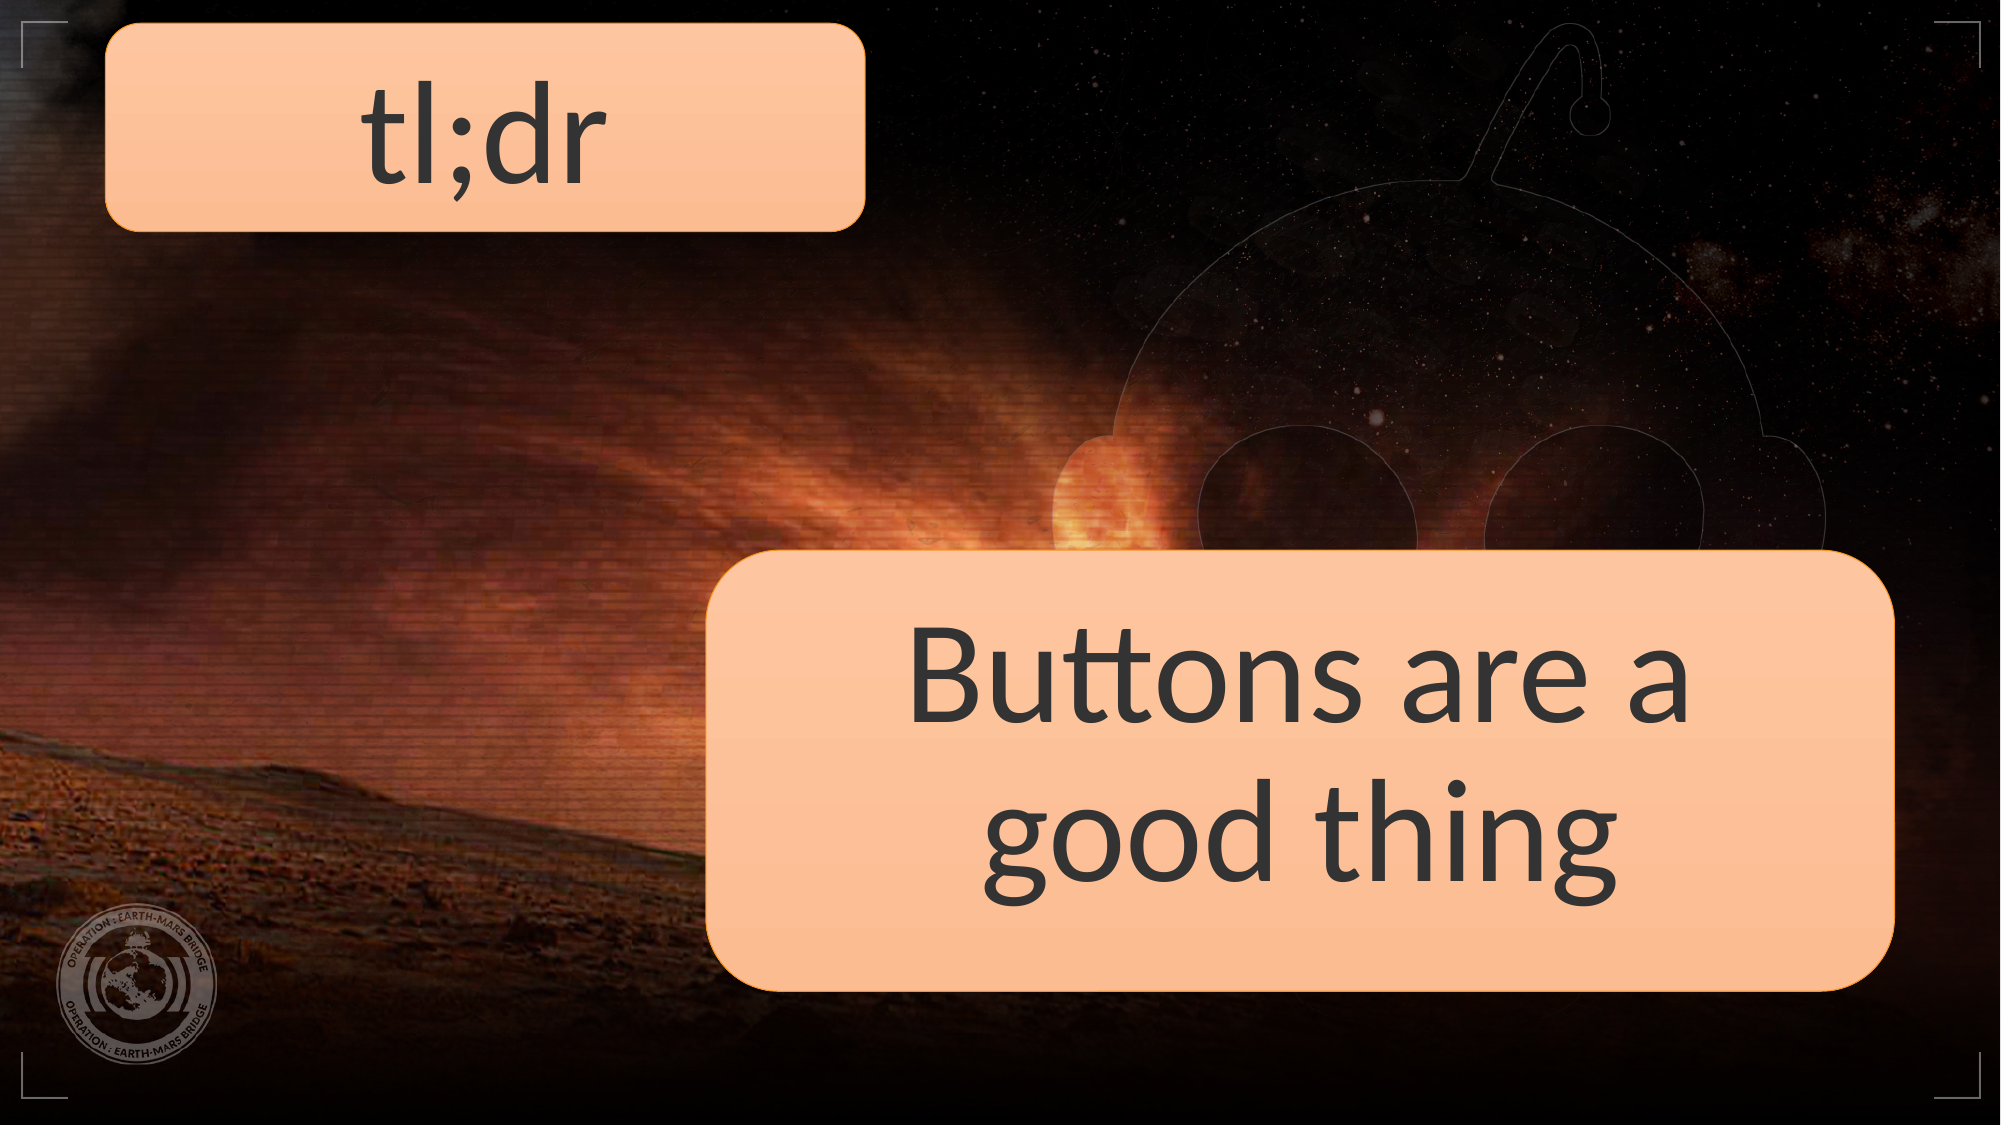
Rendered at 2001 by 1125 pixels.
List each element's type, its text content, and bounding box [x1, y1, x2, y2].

text_box tl;dr [104, 22, 866, 233]
text_box Buttons are a good thing [705, 549, 1896, 992]
picture [0, 0, 2001, 1125]
